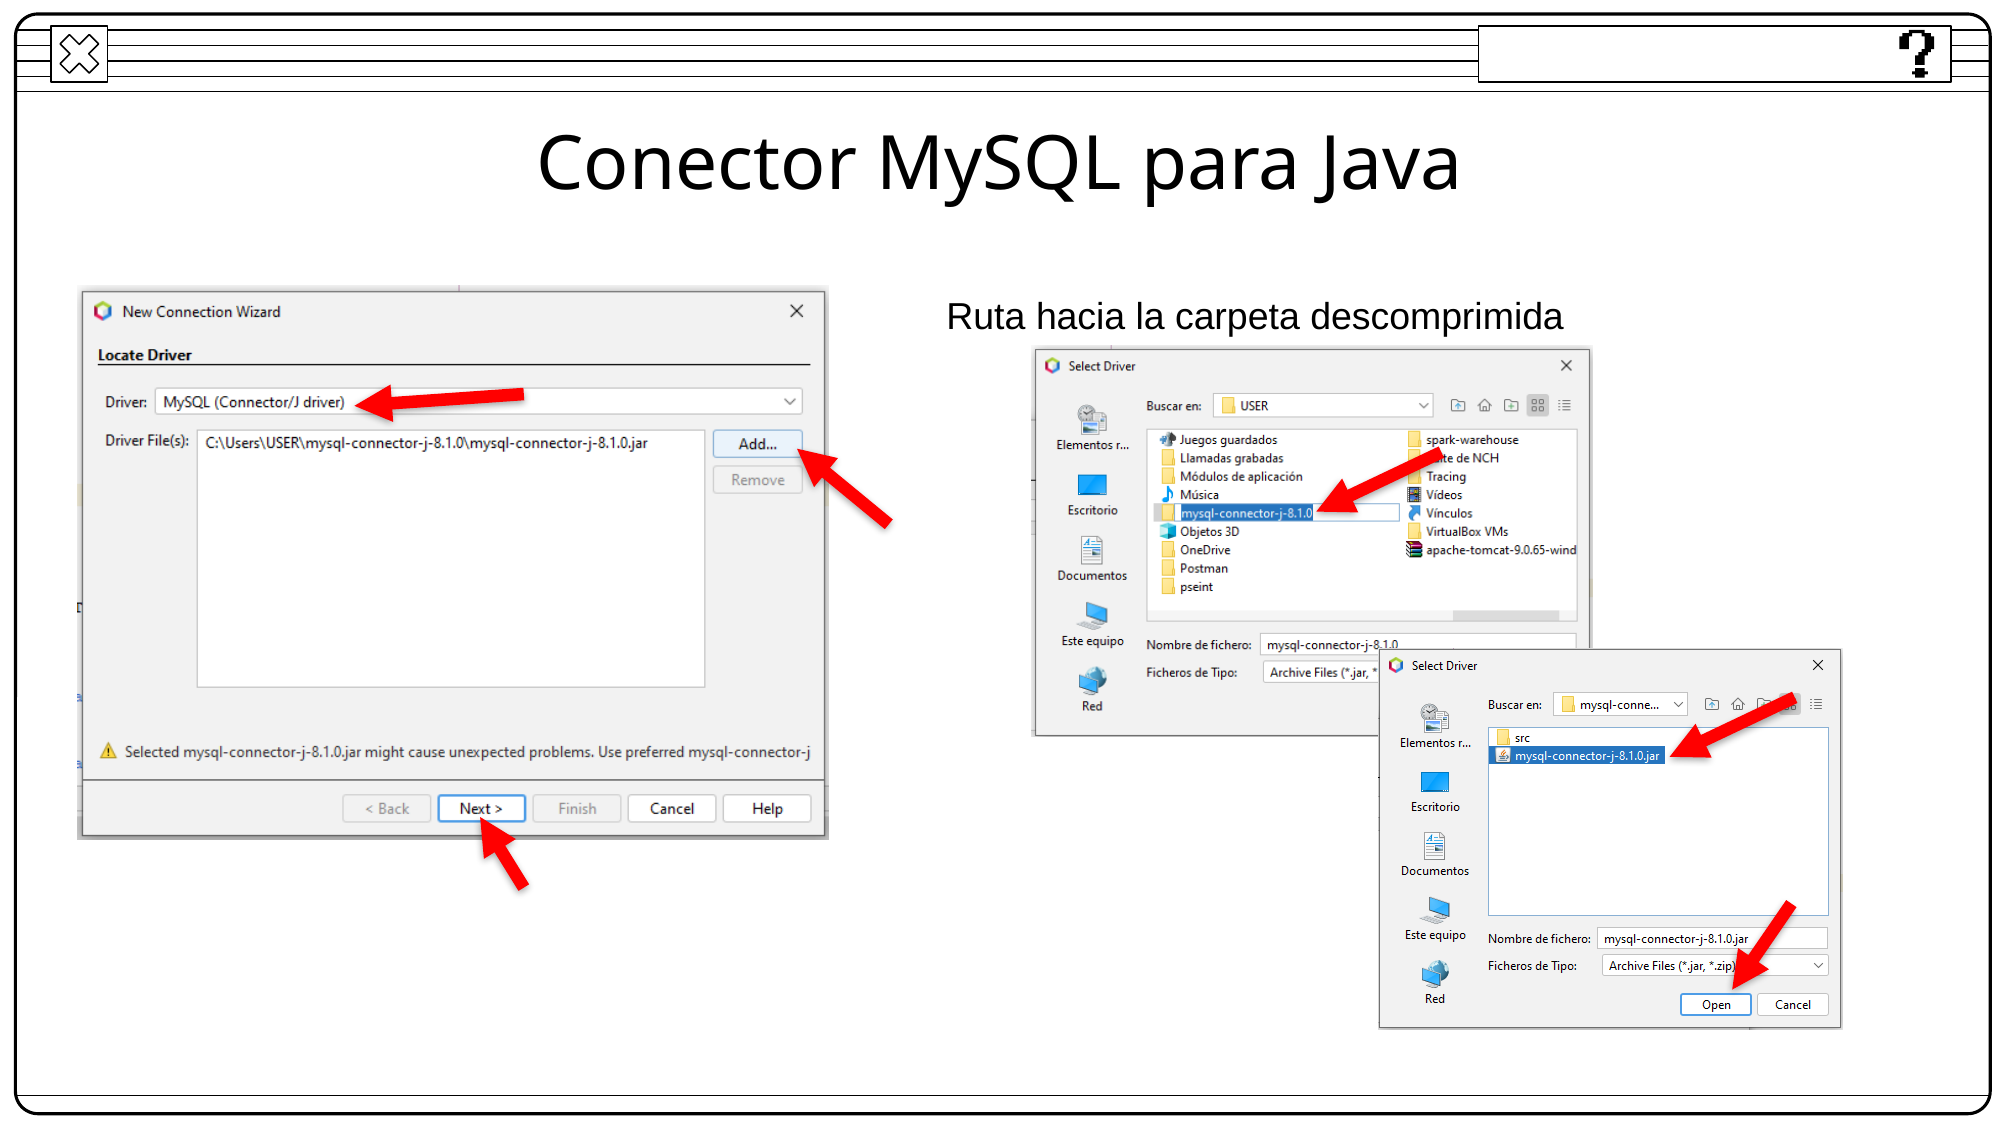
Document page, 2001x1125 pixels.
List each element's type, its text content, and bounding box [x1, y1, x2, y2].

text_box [1315, 451, 1442, 512]
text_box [1669, 697, 1795, 758]
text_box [479, 816, 525, 888]
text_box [354, 393, 525, 406]
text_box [796, 448, 889, 525]
picture [1031, 345, 1843, 1031]
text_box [1731, 903, 1792, 990]
picture [77, 285, 830, 840]
text_box Ruta hacia la carpeta descomprimida [931, 284, 1617, 345]
title Conector MySQL para Java [157, 97, 1843, 223]
